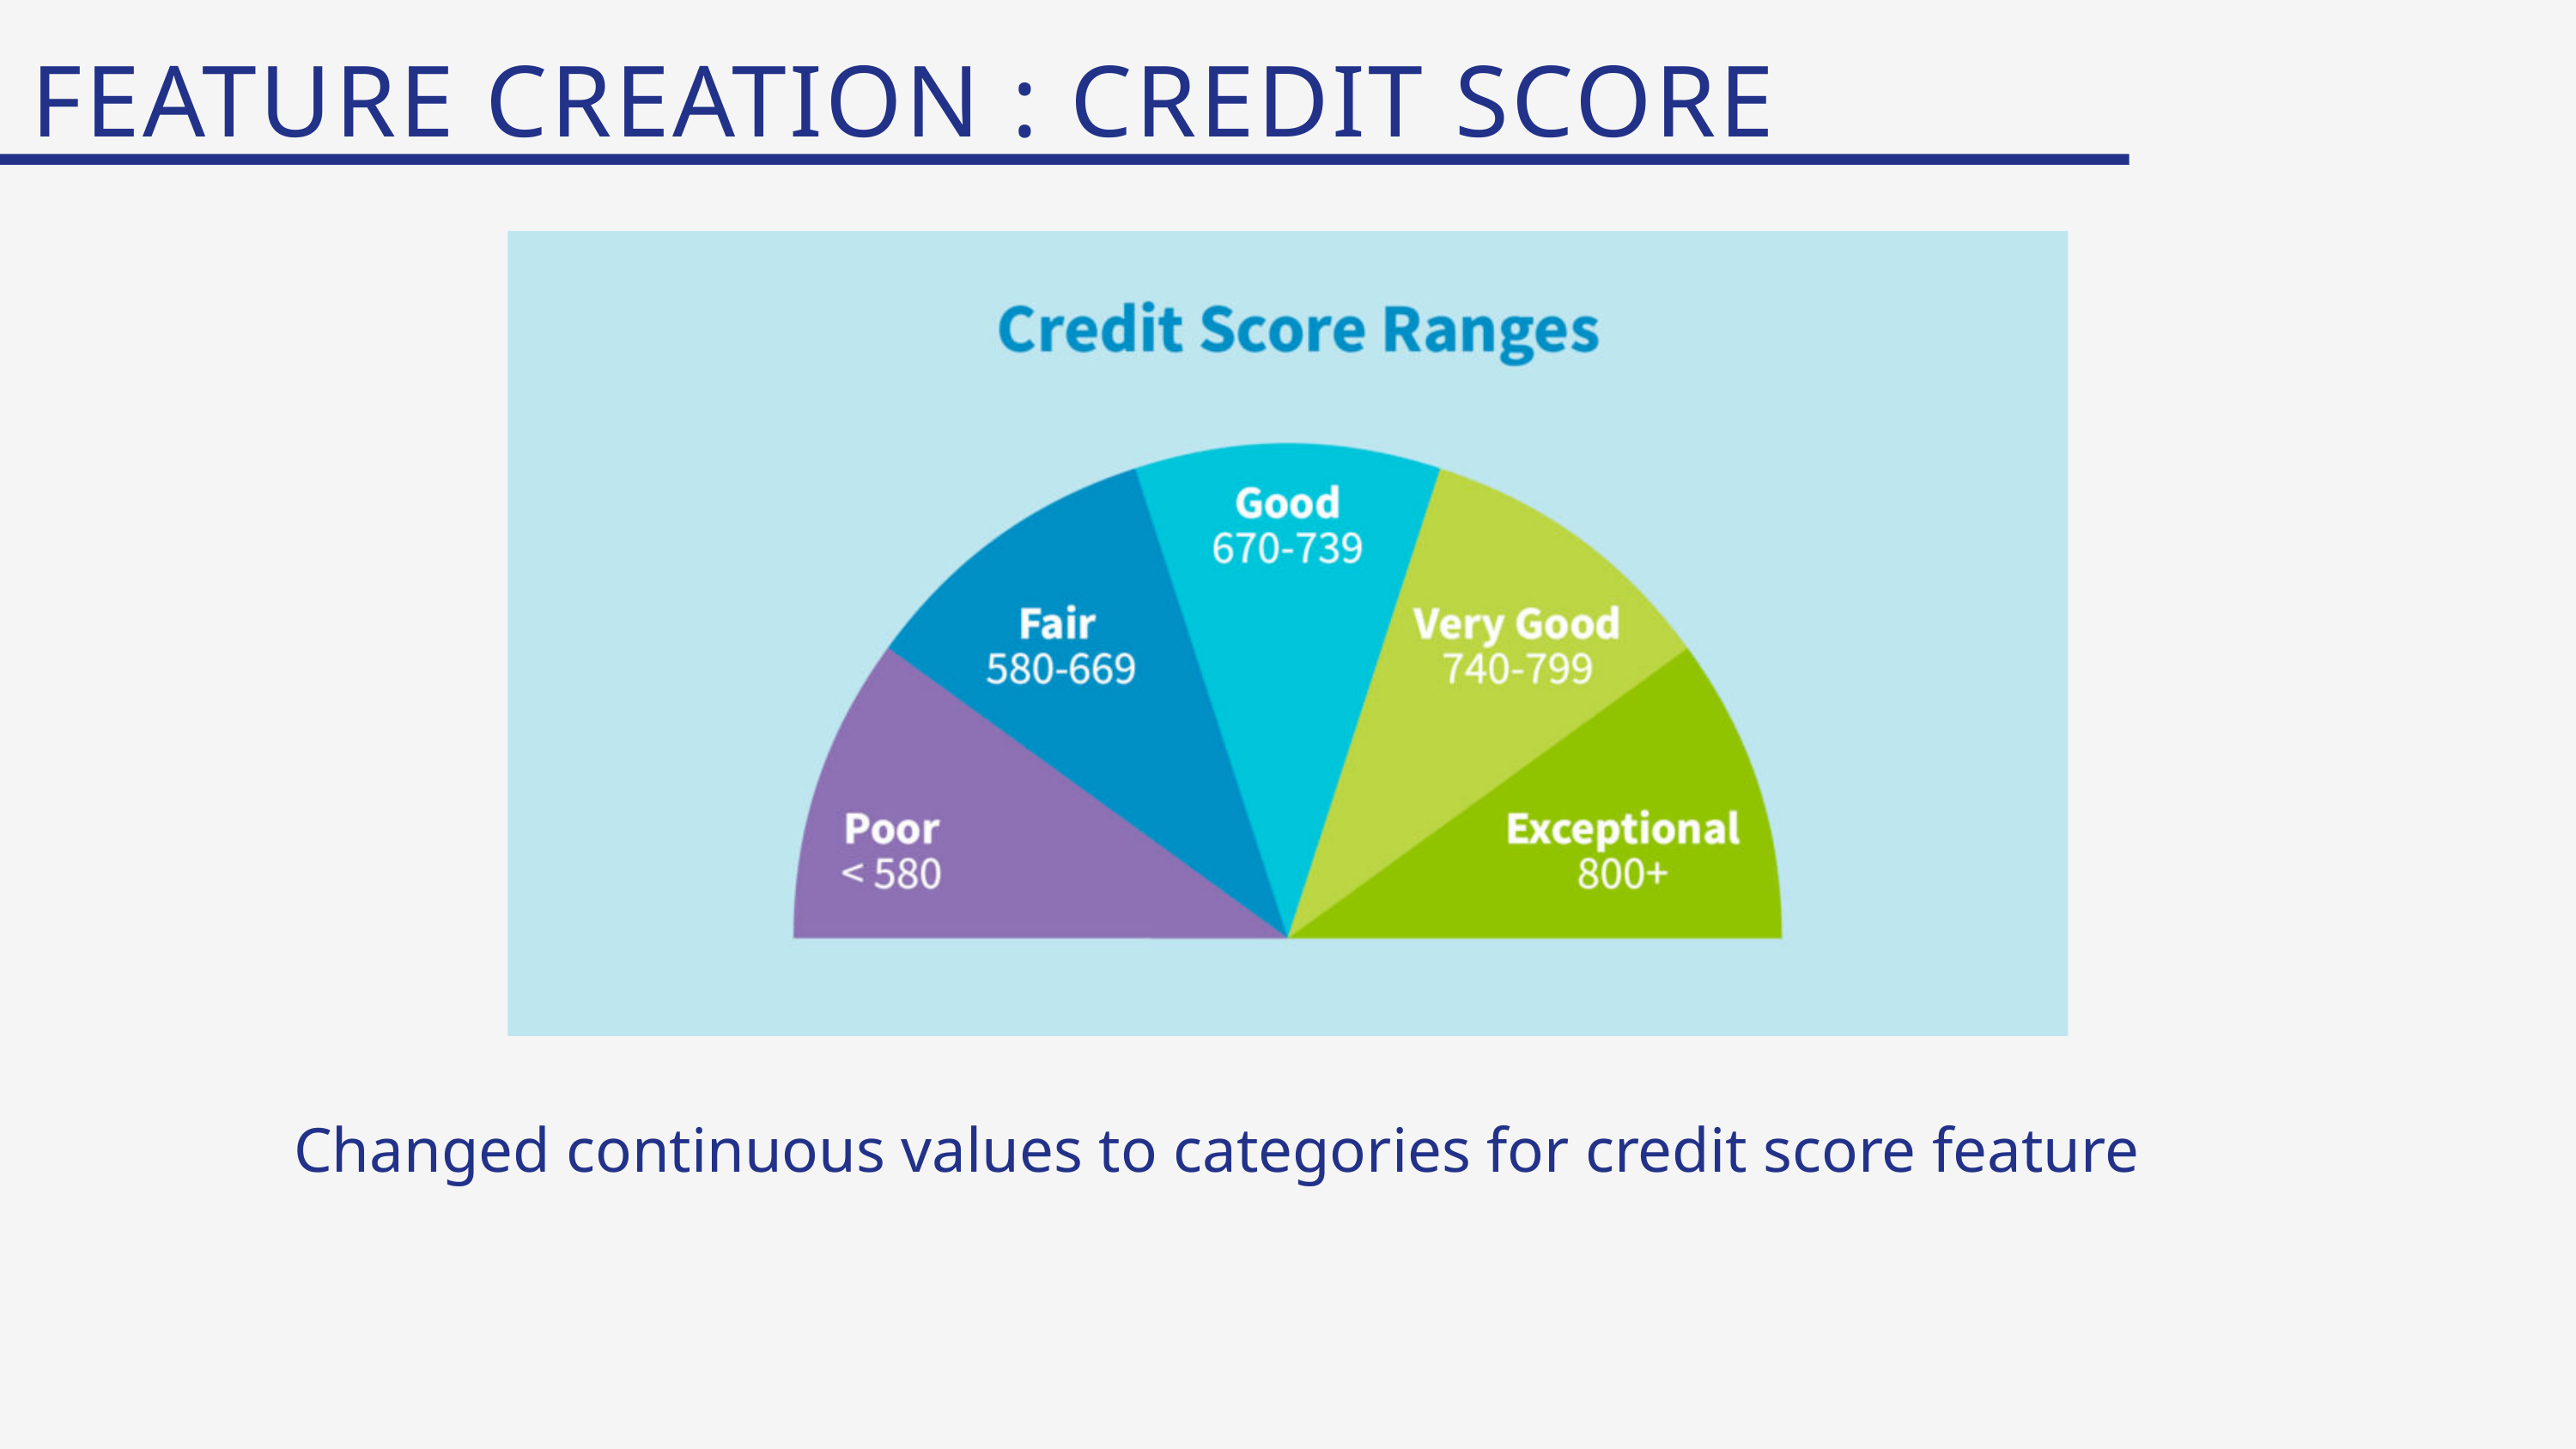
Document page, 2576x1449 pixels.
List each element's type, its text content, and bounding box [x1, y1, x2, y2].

text_box [507, 231, 2069, 1036]
text_box FEATURE CREATION : CREDIT SCORE [31, 48, 2576, 157]
text_box Changed continuous values to categories for credit score feature [265, 1099, 2169, 1185]
